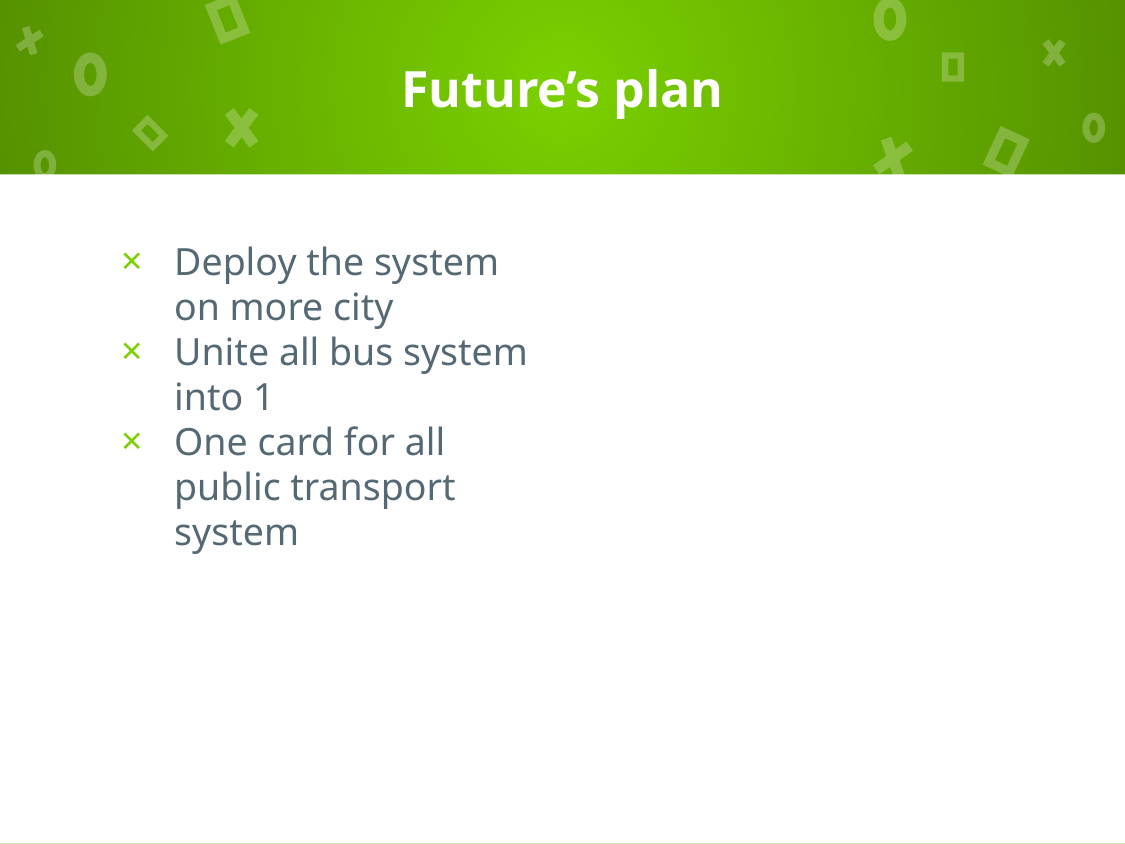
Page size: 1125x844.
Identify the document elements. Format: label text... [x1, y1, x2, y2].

title Future’s plan [56, 0, 1069, 175]
list Deploy the system on more city Unite all bus system into 1 One card for all public transport system [88, 222, 549, 808]
